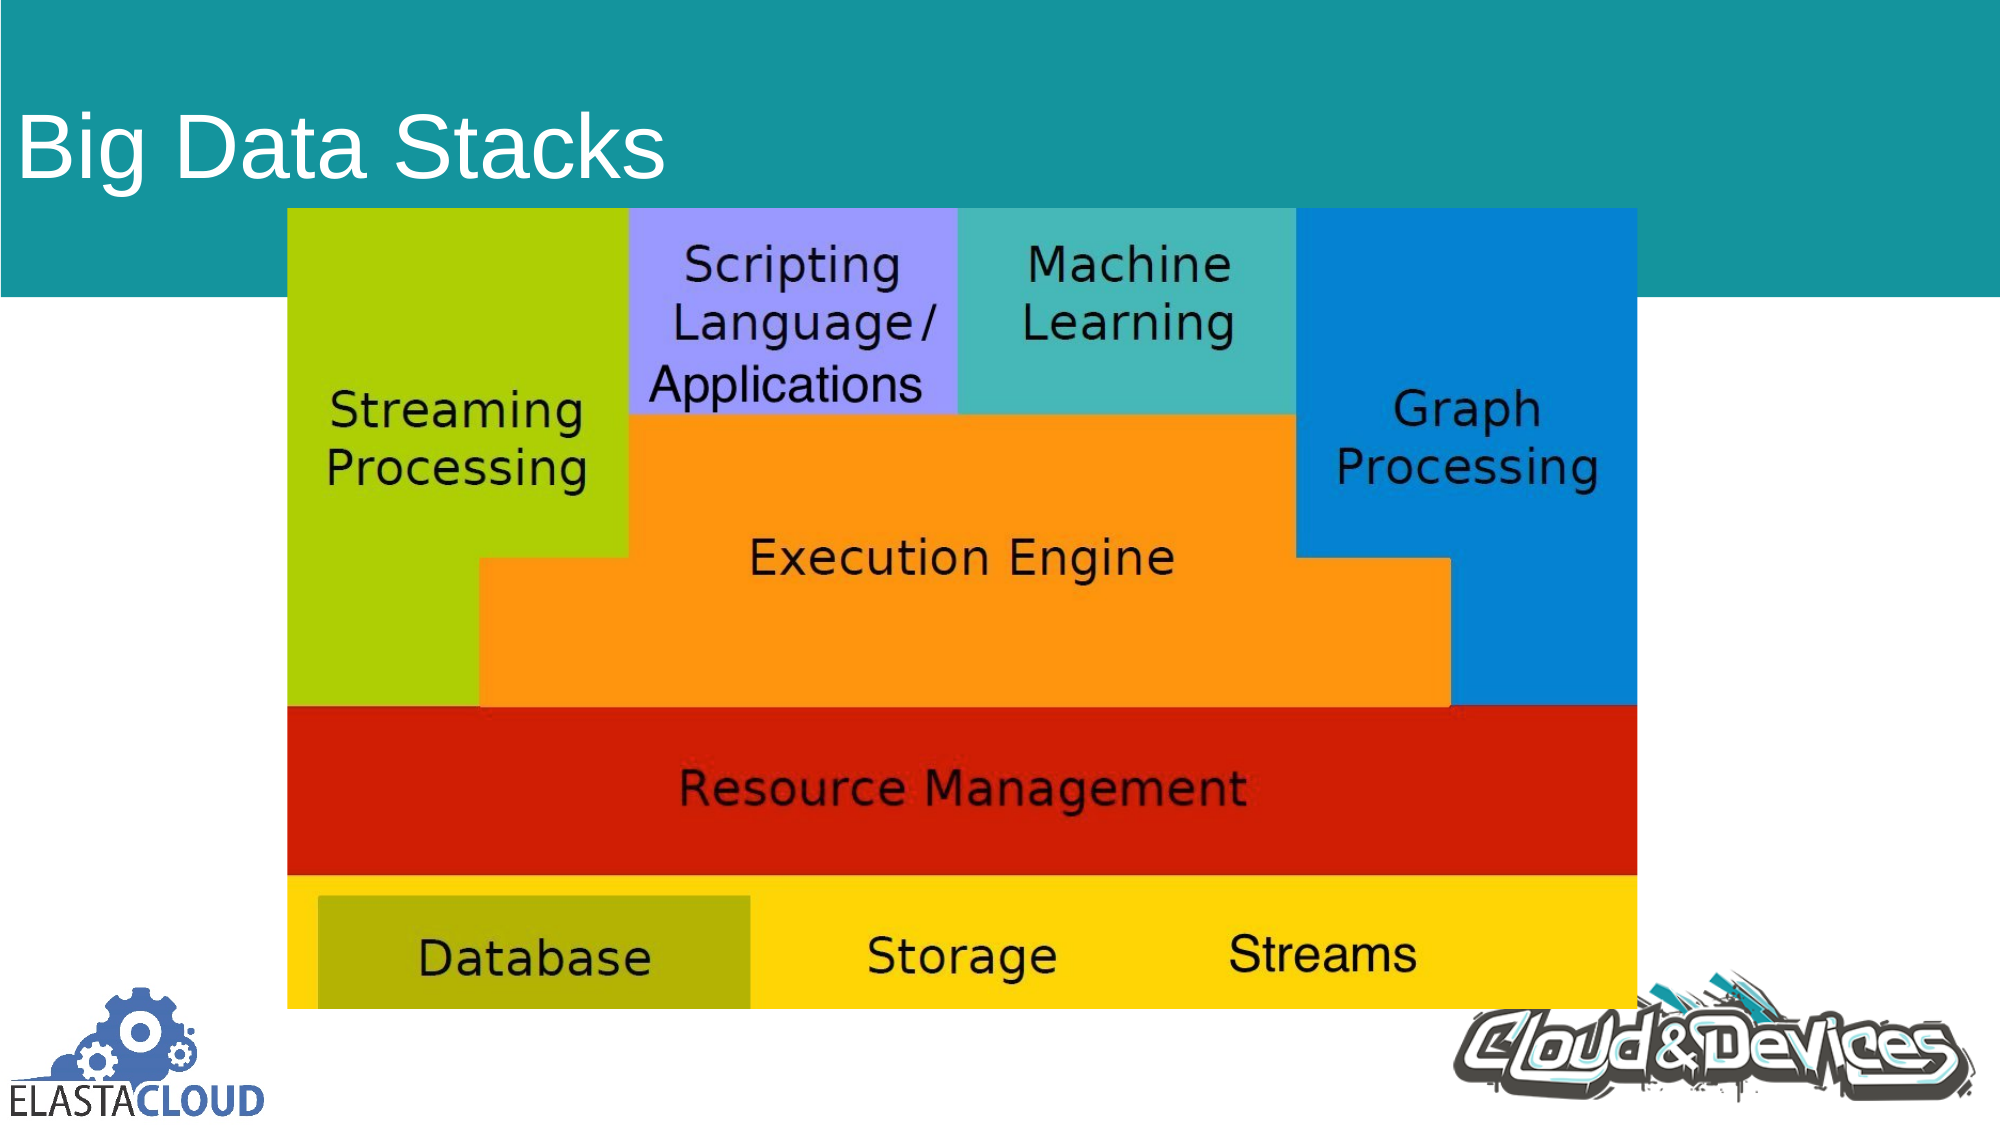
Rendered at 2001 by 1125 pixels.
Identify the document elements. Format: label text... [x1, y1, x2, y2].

picture [1, 983, 270, 1125]
picture [287, 208, 2000, 1125]
title Big Data Stacks [0, 0, 2000, 298]
